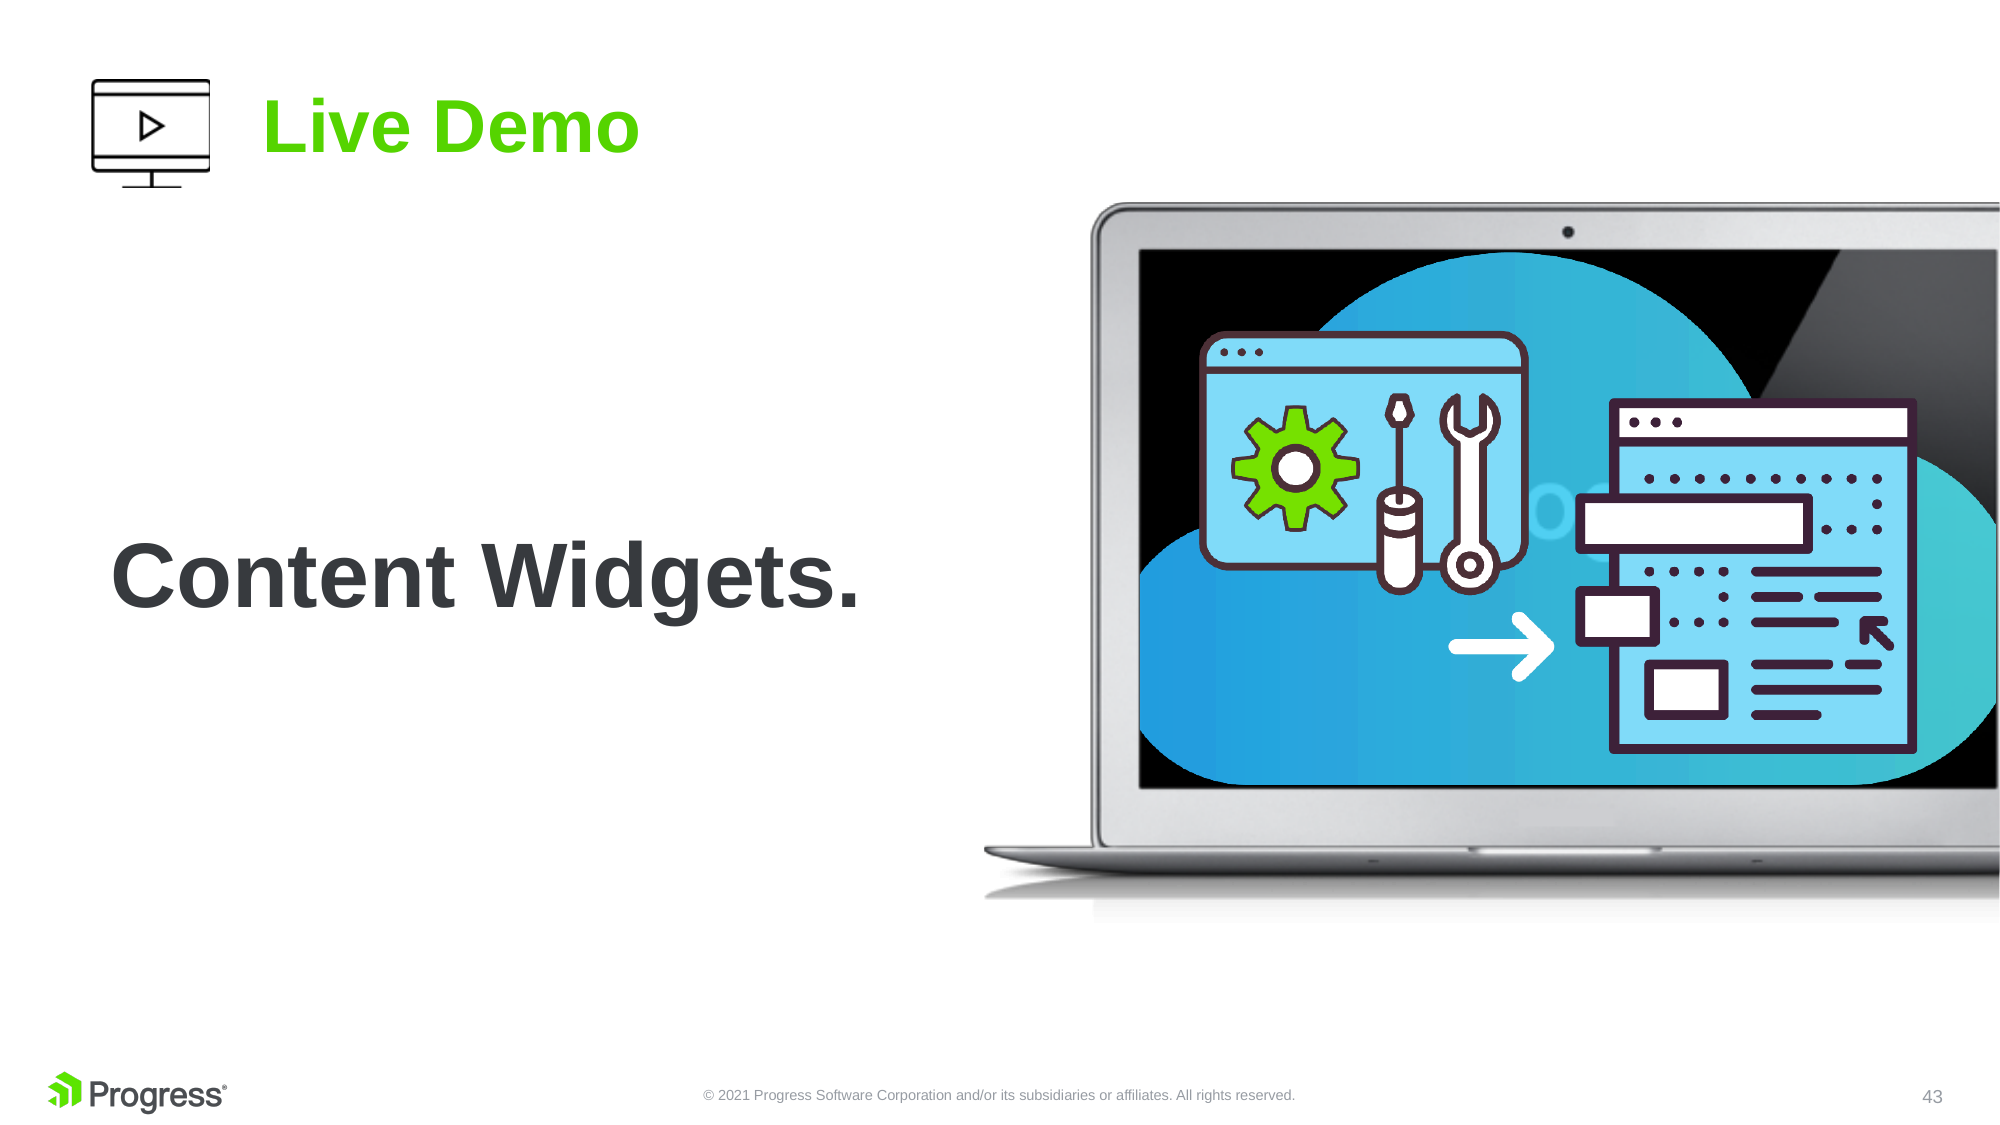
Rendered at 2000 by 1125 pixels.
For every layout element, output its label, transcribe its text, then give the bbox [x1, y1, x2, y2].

list Content Widgets. [95, 508, 1000, 617]
picture [91, 79, 211, 189]
picture [983, 202, 2000, 923]
title Live Demo [247, 80, 1888, 303]
